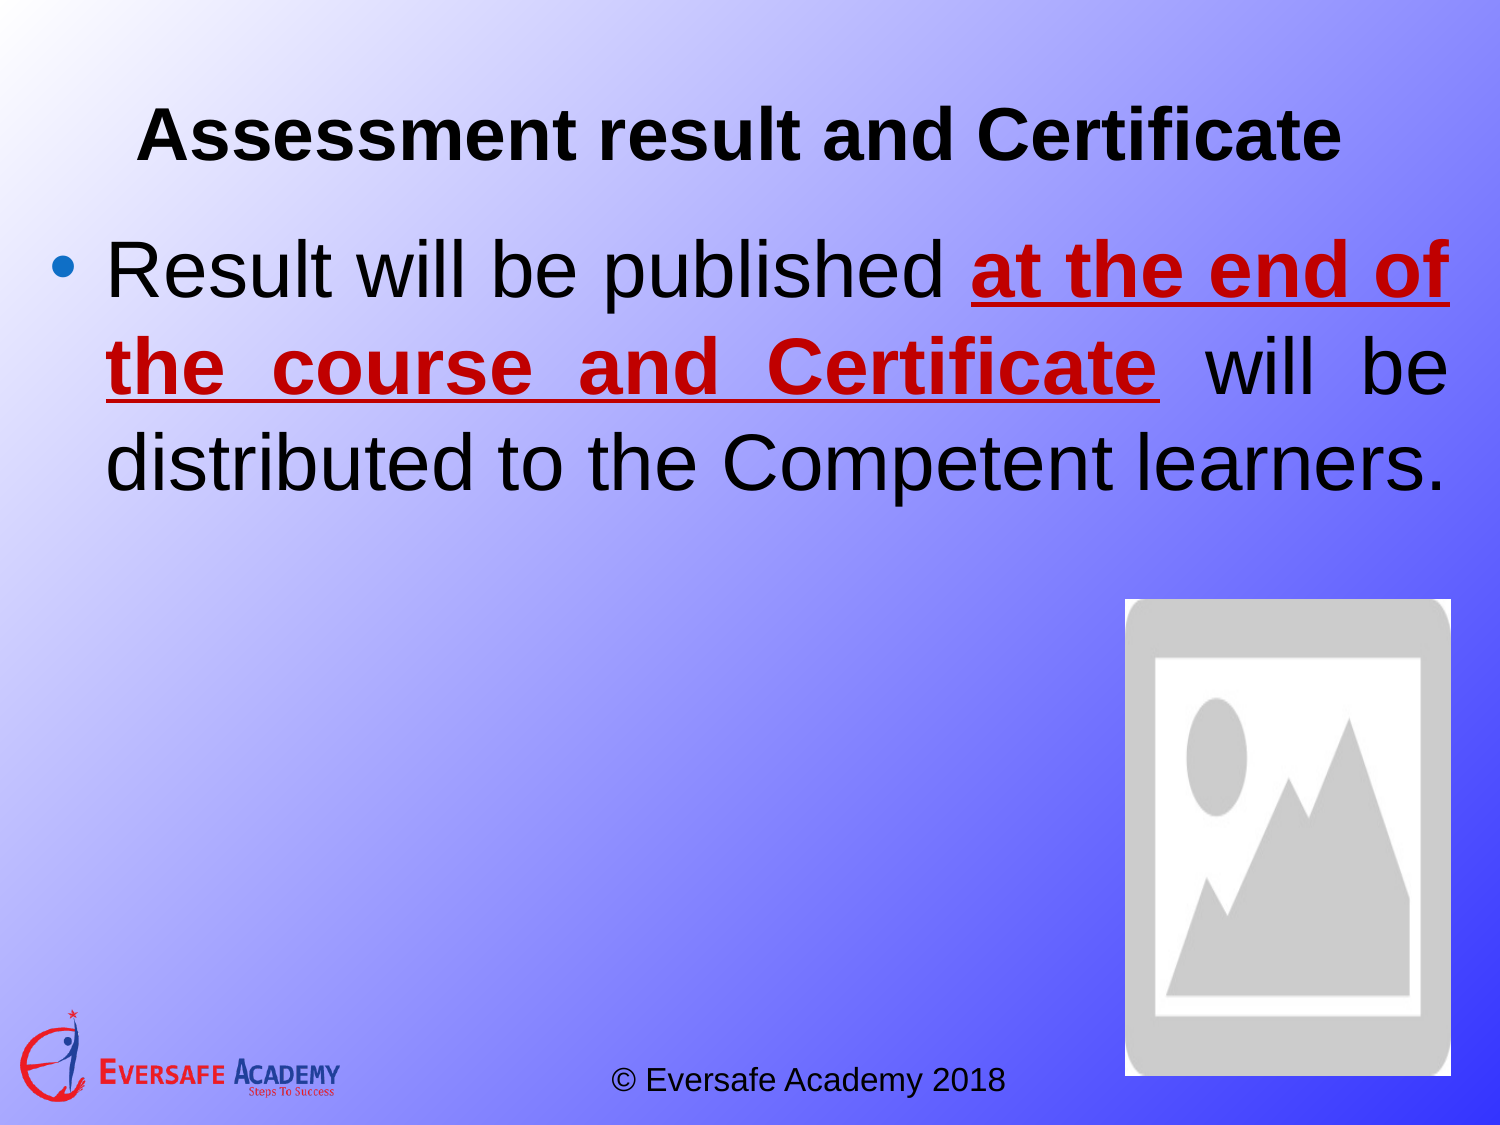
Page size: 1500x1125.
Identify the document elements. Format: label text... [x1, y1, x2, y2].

slide_number [1340, 1042, 1484, 1118]
list Assessment result and Certificate [53, 78, 1447, 185]
picture [1124, 599, 1451, 1076]
picture [20, 1009, 340, 1124]
list Result will be published at the end of the course and Certificate will be distributed to the Competent learners. [34, 210, 1466, 601]
